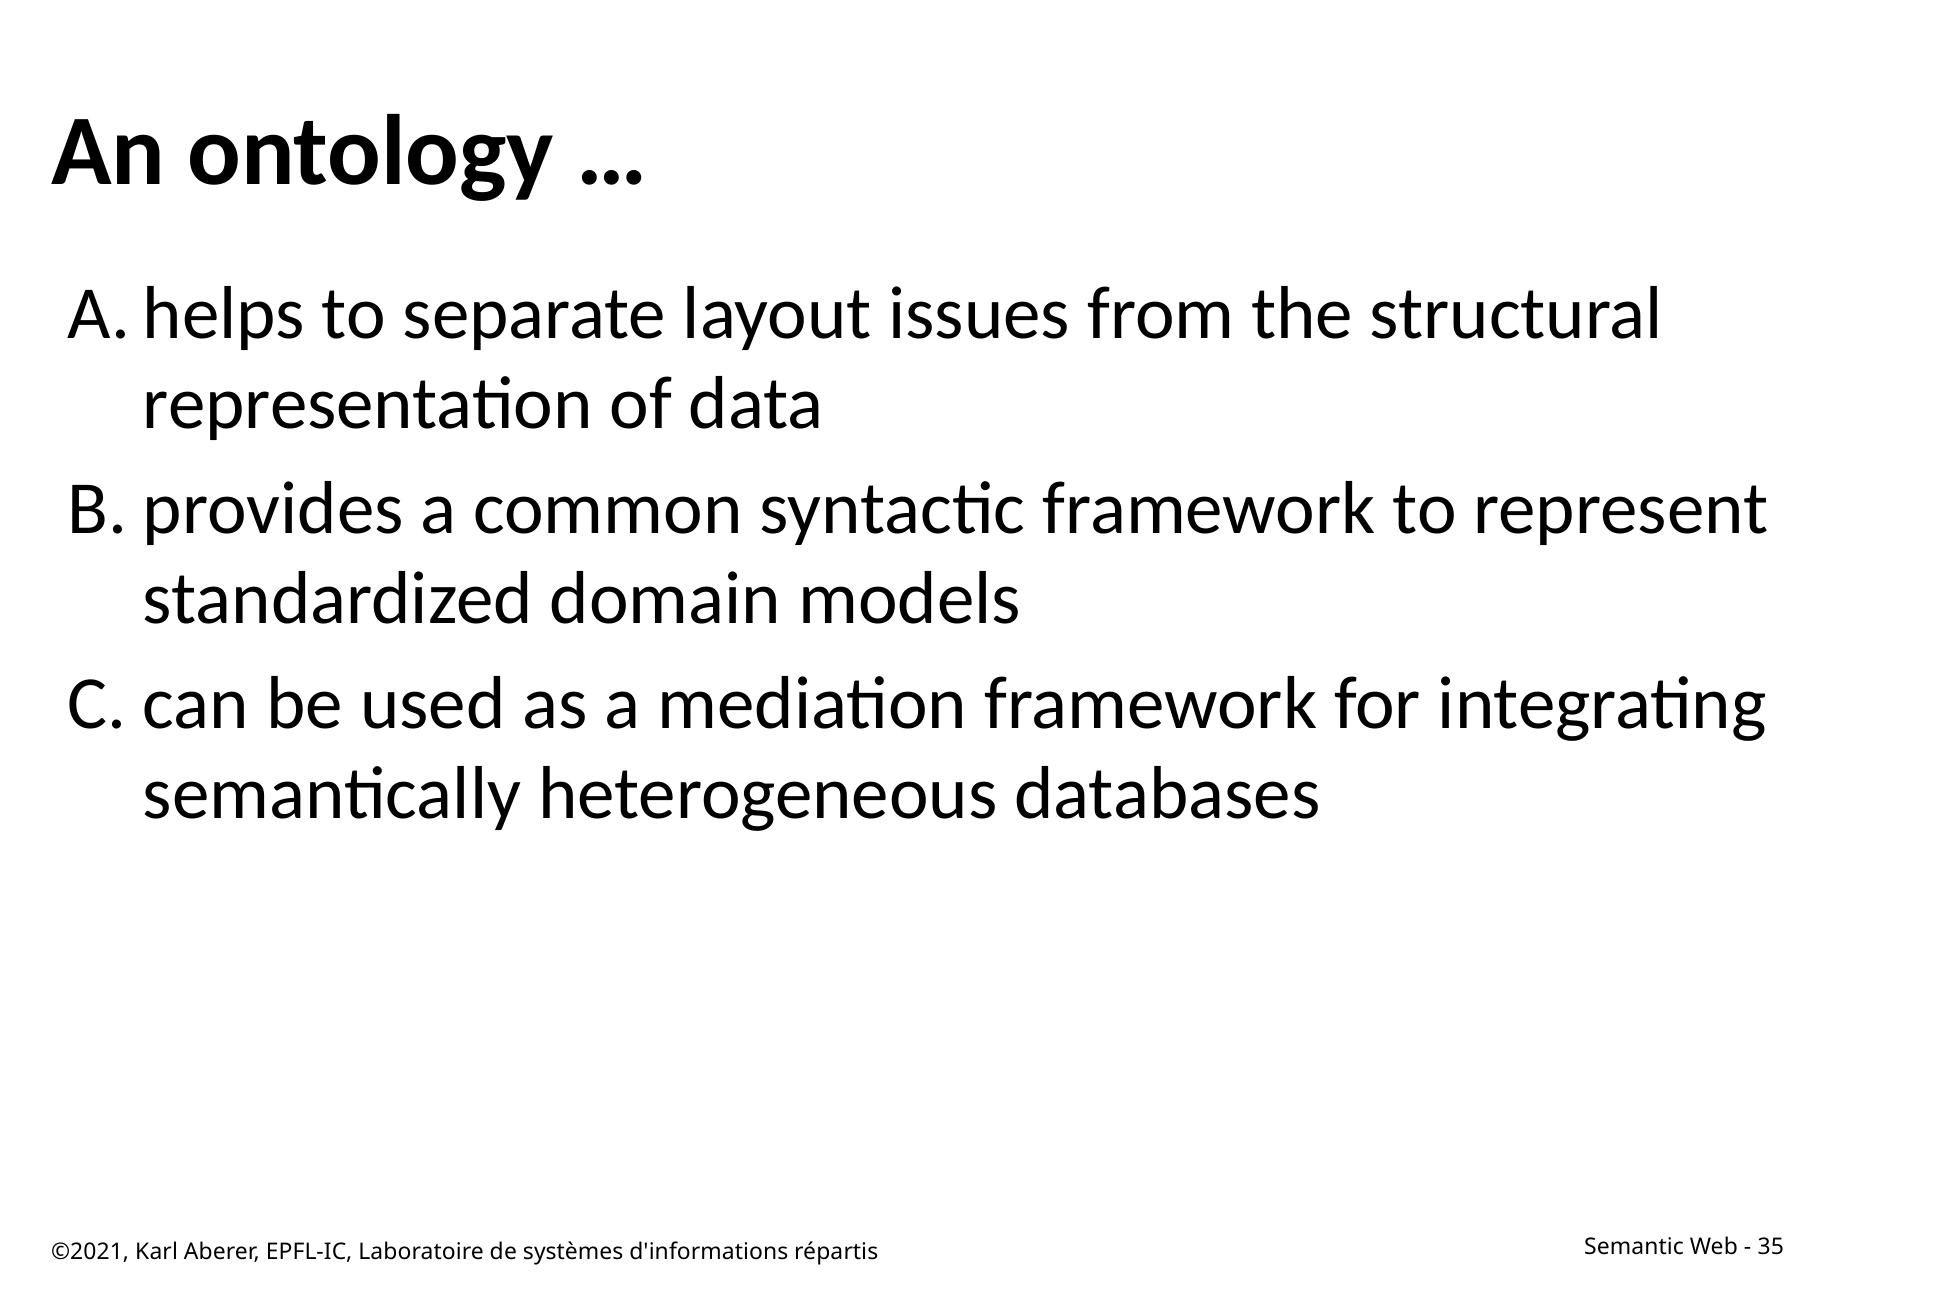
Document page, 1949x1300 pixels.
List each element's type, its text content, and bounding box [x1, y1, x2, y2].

footer ©2021, Karl Aberer, EPFL-IC, Laboratoire de systèmes d'informations répartis [32, 1227, 1284, 1271]
list helps to separate layout issues from the structural representation of data provides a common syntactic framework to represent standardized domain models can be used as a mediation framework for integrating semantically heterogeneous databases [37, 253, 1809, 1208]
title An ontology … [32, 57, 1803, 232]
